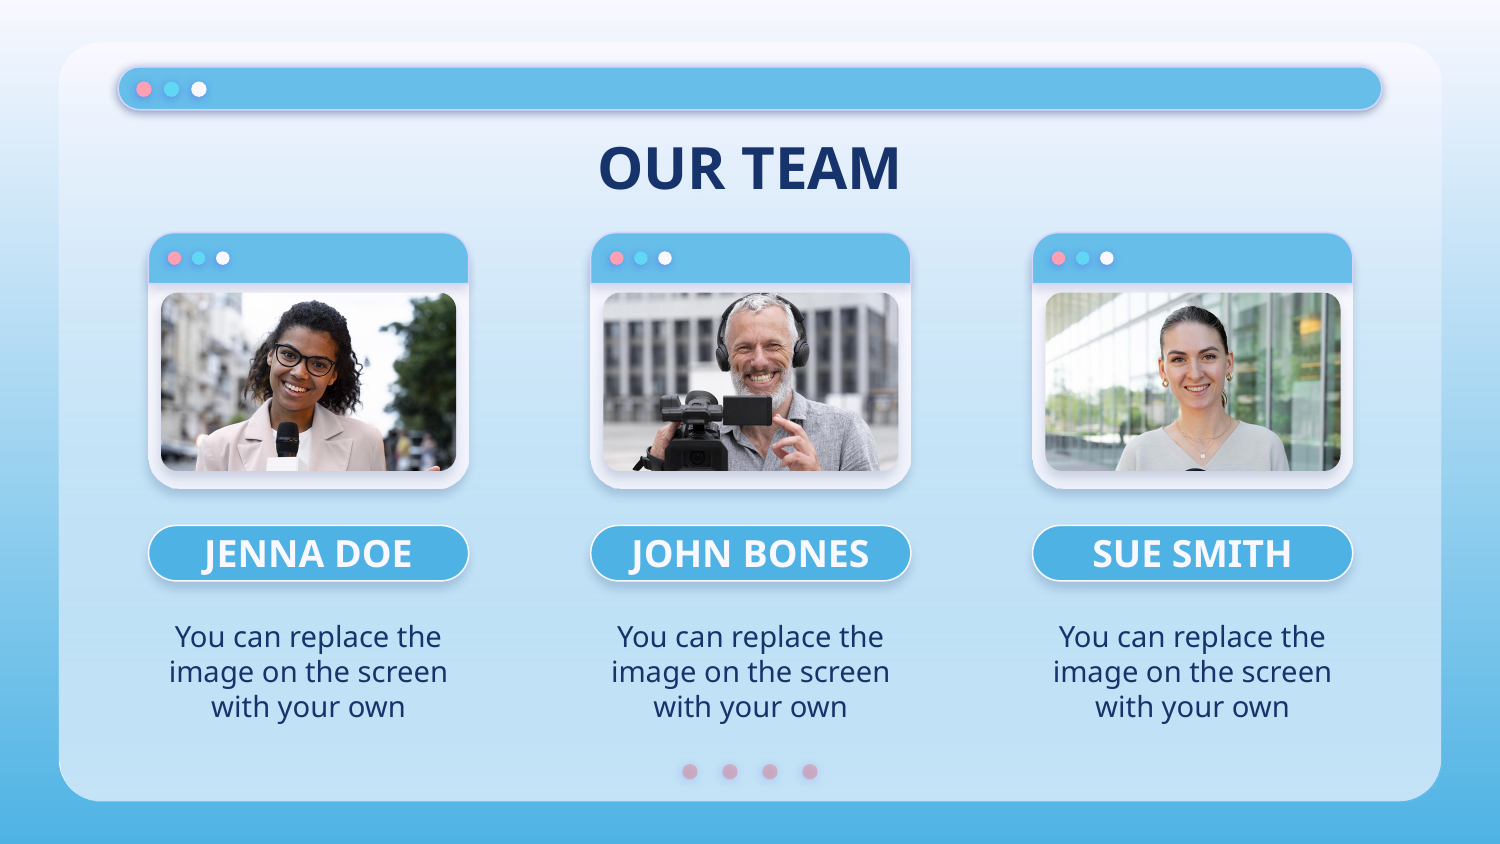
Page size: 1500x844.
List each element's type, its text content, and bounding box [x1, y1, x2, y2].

subtitle You can replace the image on the screen with your own [1032, 593, 1353, 749]
text_box [1039, 572, 1346, 581]
text_box [598, 572, 904, 581]
text_box [1041, 525, 1345, 533]
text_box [590, 232, 912, 489]
subtitle You can replace the image on the screen with your own [148, 593, 469, 749]
title SUE SMITH [1032, 533, 1353, 572]
title OUR TEAM [118, 113, 1382, 208]
text_box [157, 525, 460, 533]
picture [603, 292, 899, 472]
picture [1045, 292, 1341, 472]
title JOHN BONES [590, 533, 911, 572]
subtitle You can replace the image on the screen with your own [590, 593, 911, 749]
text_box [155, 572, 462, 581]
title JENNA DOE [148, 533, 469, 572]
picture [160, 292, 457, 472]
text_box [148, 232, 469, 489]
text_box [1032, 232, 1353, 489]
text_box [599, 525, 903, 533]
